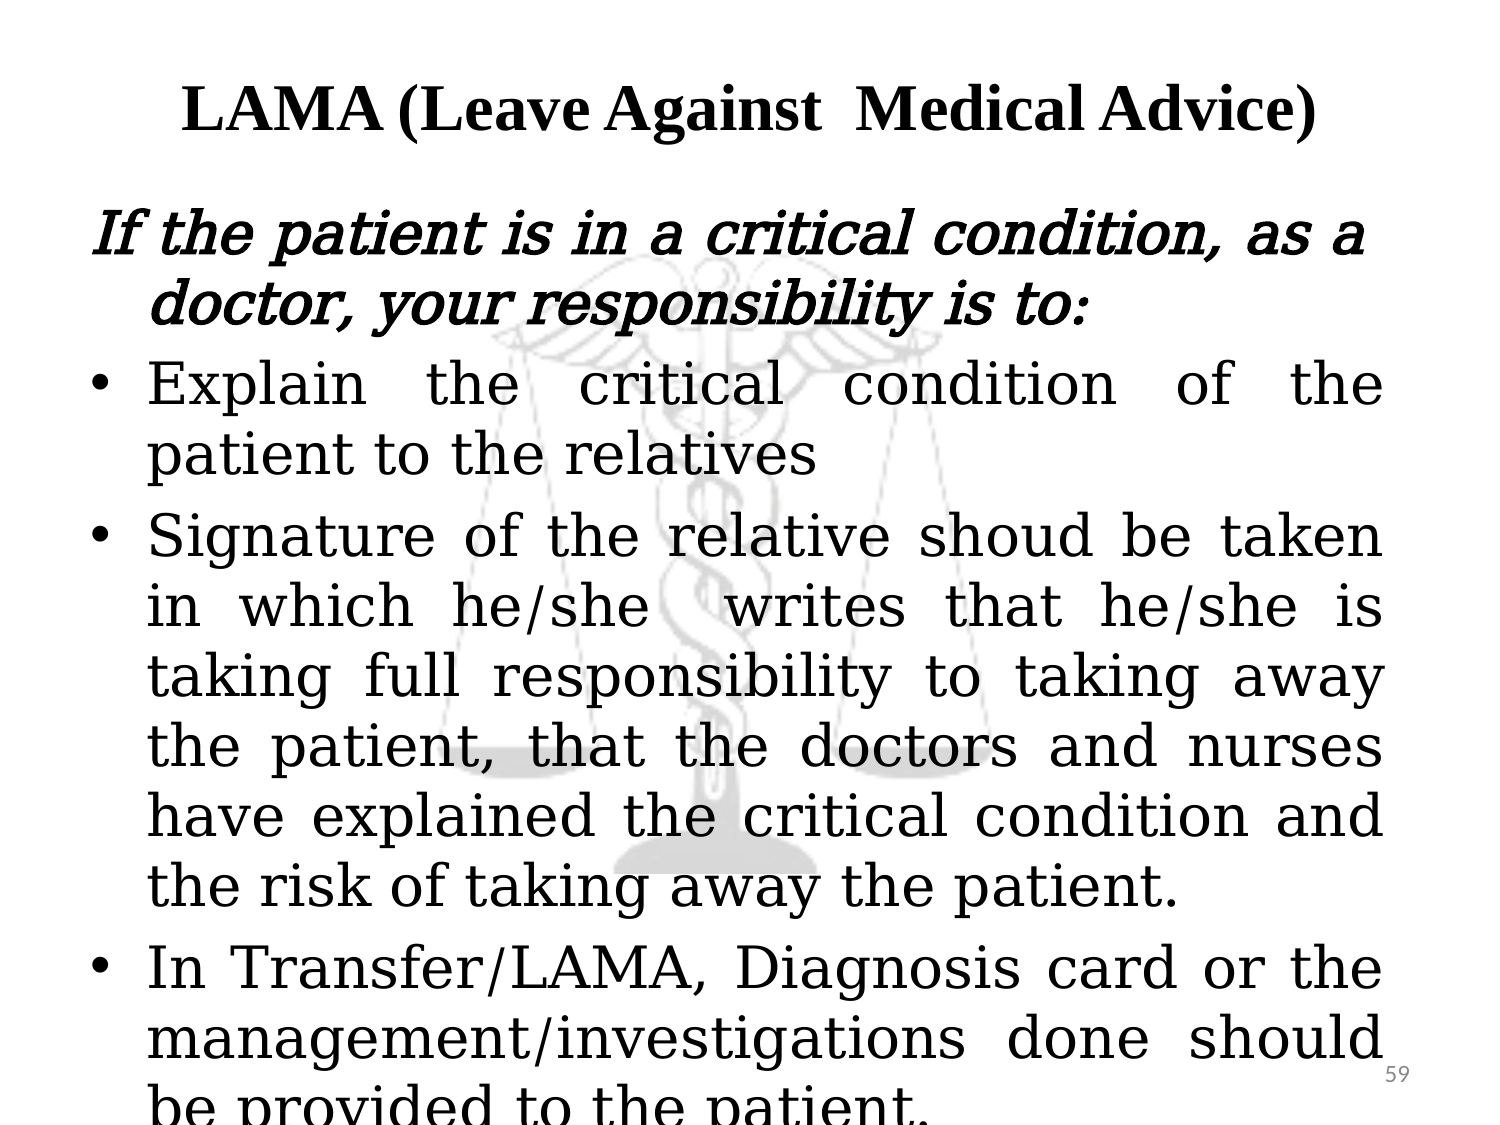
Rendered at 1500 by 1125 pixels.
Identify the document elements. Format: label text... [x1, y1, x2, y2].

title LAMA (Leave Against Medical Advice) [75, 45, 1425, 163]
list If the patient is in a critical condition, as a doctor, your responsibility is to: Explain the critical condition of the patient to the relatives Signature of the relative shoud be taken in which he/she writes that he/she is taking full responsibility to taking away the patient, that the doctors and nurses have explained the critical condition and the risk of taking away the patient. In Transfer/LAMA, Diagnosis card or the management/investigations done should be provided to the patient. [75, 187, 1400, 1125]
picture [437, 224, 996, 875]
slide_number 59 [1074, 1042, 1425, 1103]
